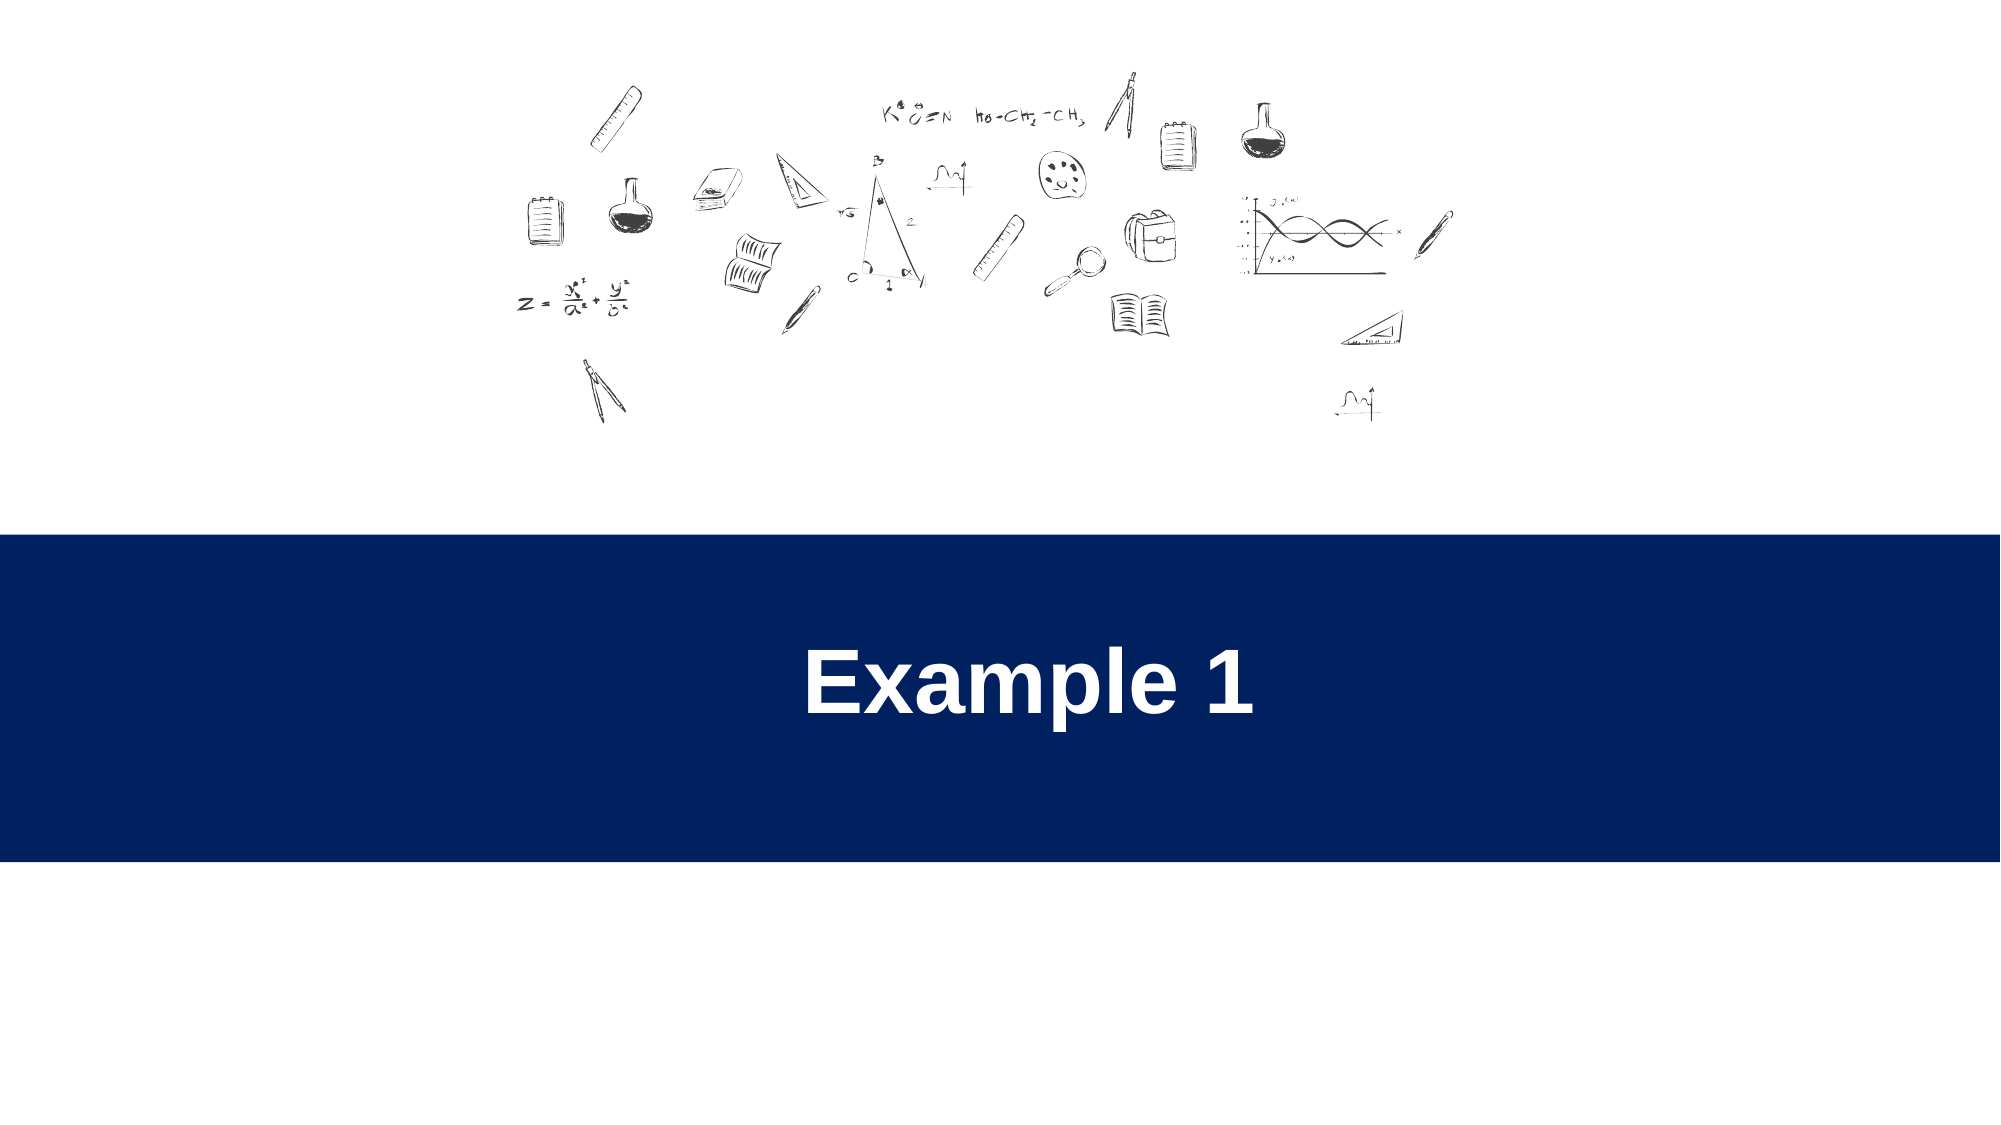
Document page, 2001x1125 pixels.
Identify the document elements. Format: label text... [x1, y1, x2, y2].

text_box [1104, 288, 1178, 342]
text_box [1111, 70, 1139, 137]
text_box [1160, 120, 1198, 171]
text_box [608, 177, 654, 234]
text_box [1241, 102, 1286, 159]
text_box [835, 157, 937, 290]
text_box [517, 277, 631, 317]
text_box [1339, 308, 1405, 346]
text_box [1428, 204, 1439, 267]
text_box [1038, 149, 1088, 200]
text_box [882, 100, 1085, 127]
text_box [585, 355, 613, 423]
text_box Example 1 [29, 614, 2000, 740]
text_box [527, 195, 565, 246]
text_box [692, 166, 743, 211]
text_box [925, 159, 975, 198]
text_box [962, 239, 1038, 257]
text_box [580, 110, 655, 128]
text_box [1332, 385, 1383, 423]
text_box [796, 279, 806, 342]
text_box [715, 235, 789, 290]
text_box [1058, 238, 1088, 310]
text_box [1237, 196, 1402, 275]
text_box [769, 158, 836, 196]
text_box [0, 533, 2000, 863]
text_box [1124, 209, 1177, 263]
